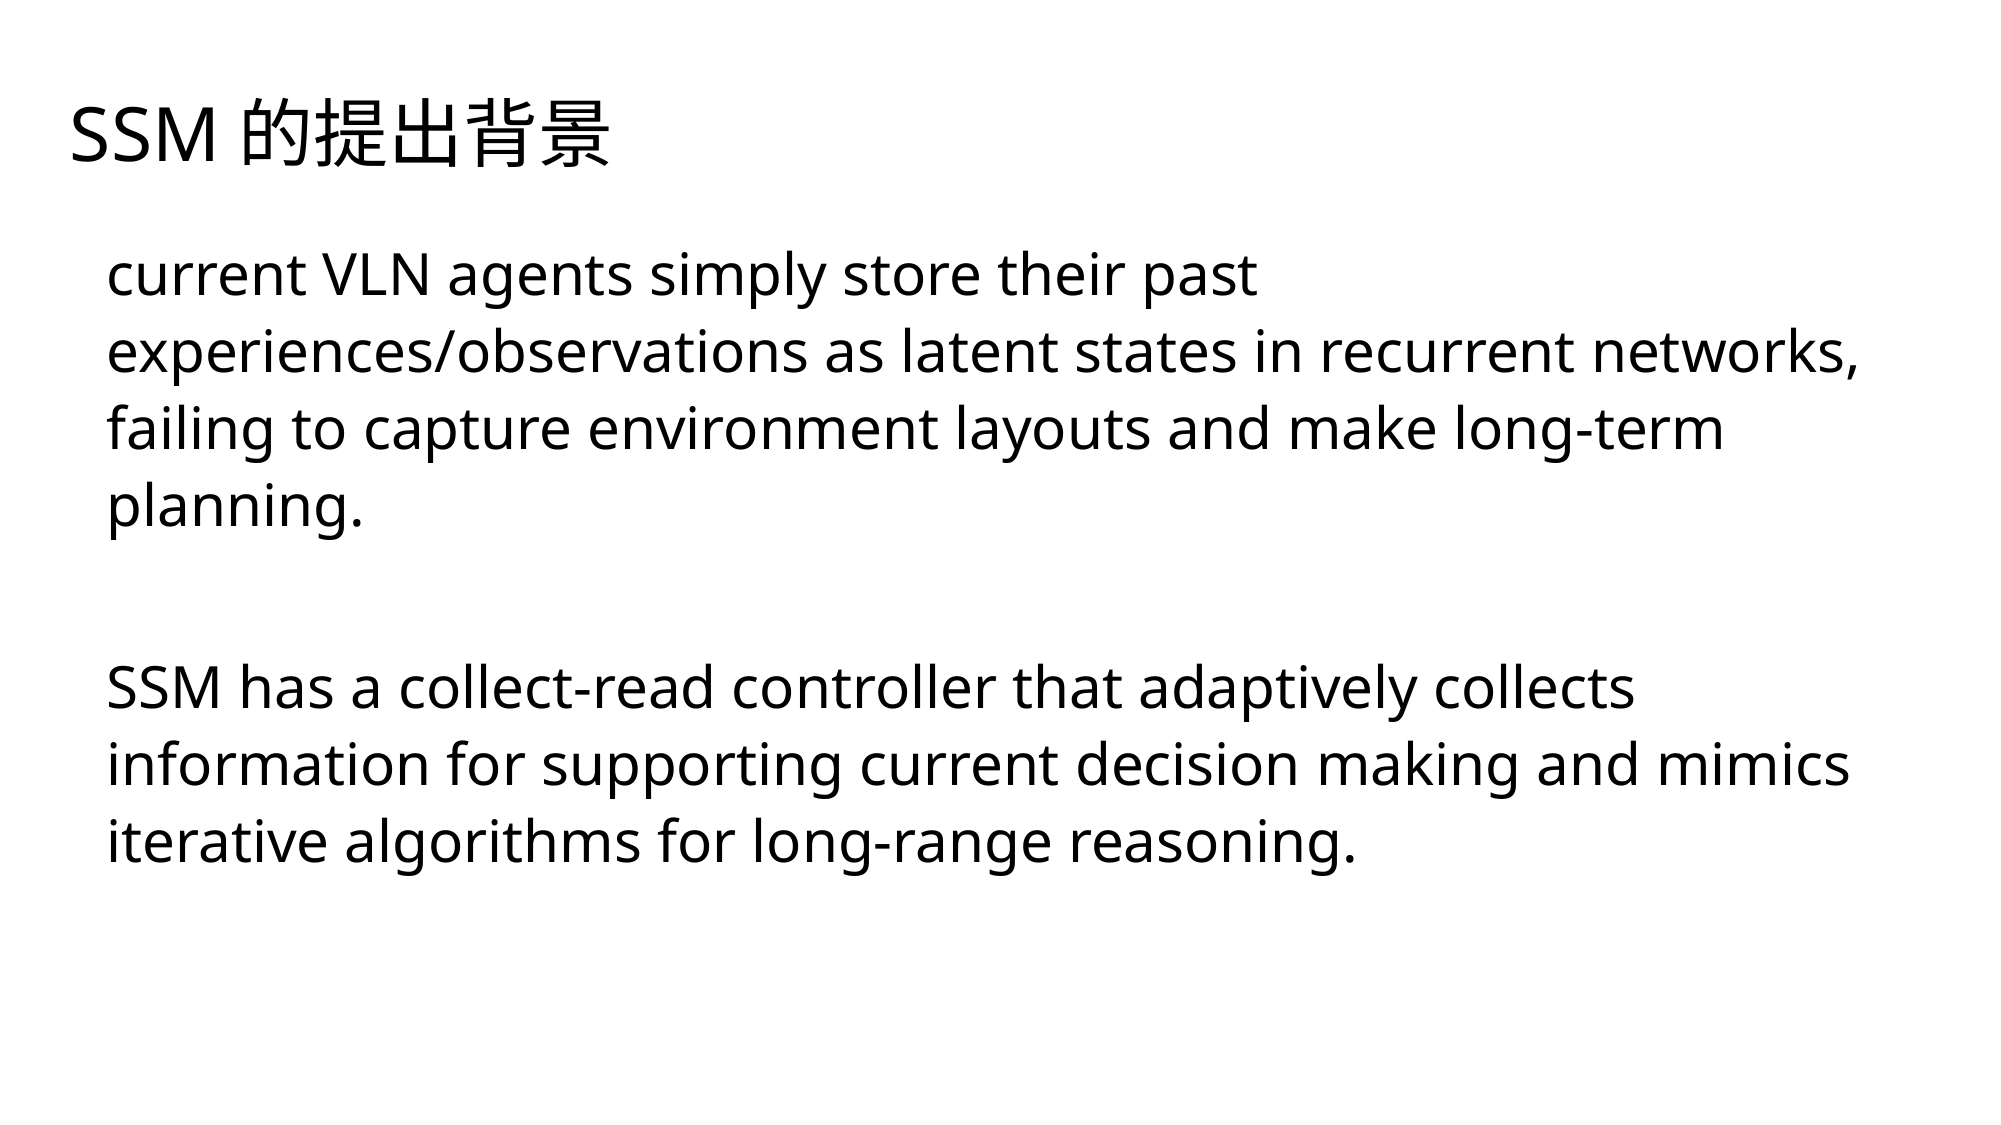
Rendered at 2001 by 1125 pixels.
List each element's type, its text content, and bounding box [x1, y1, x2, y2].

list current VLN agents simply store their past experiences/observations as latent states in recurrent networks, failing to capture environment layouts and make long-term planning. SSM has a collect-read controller that adaptively collects information for supporting current decision making and mimics iterative algorithms for long-range reasoning. [91, 223, 1965, 937]
title SSM的提出背景 [54, 51, 1750, 224]
